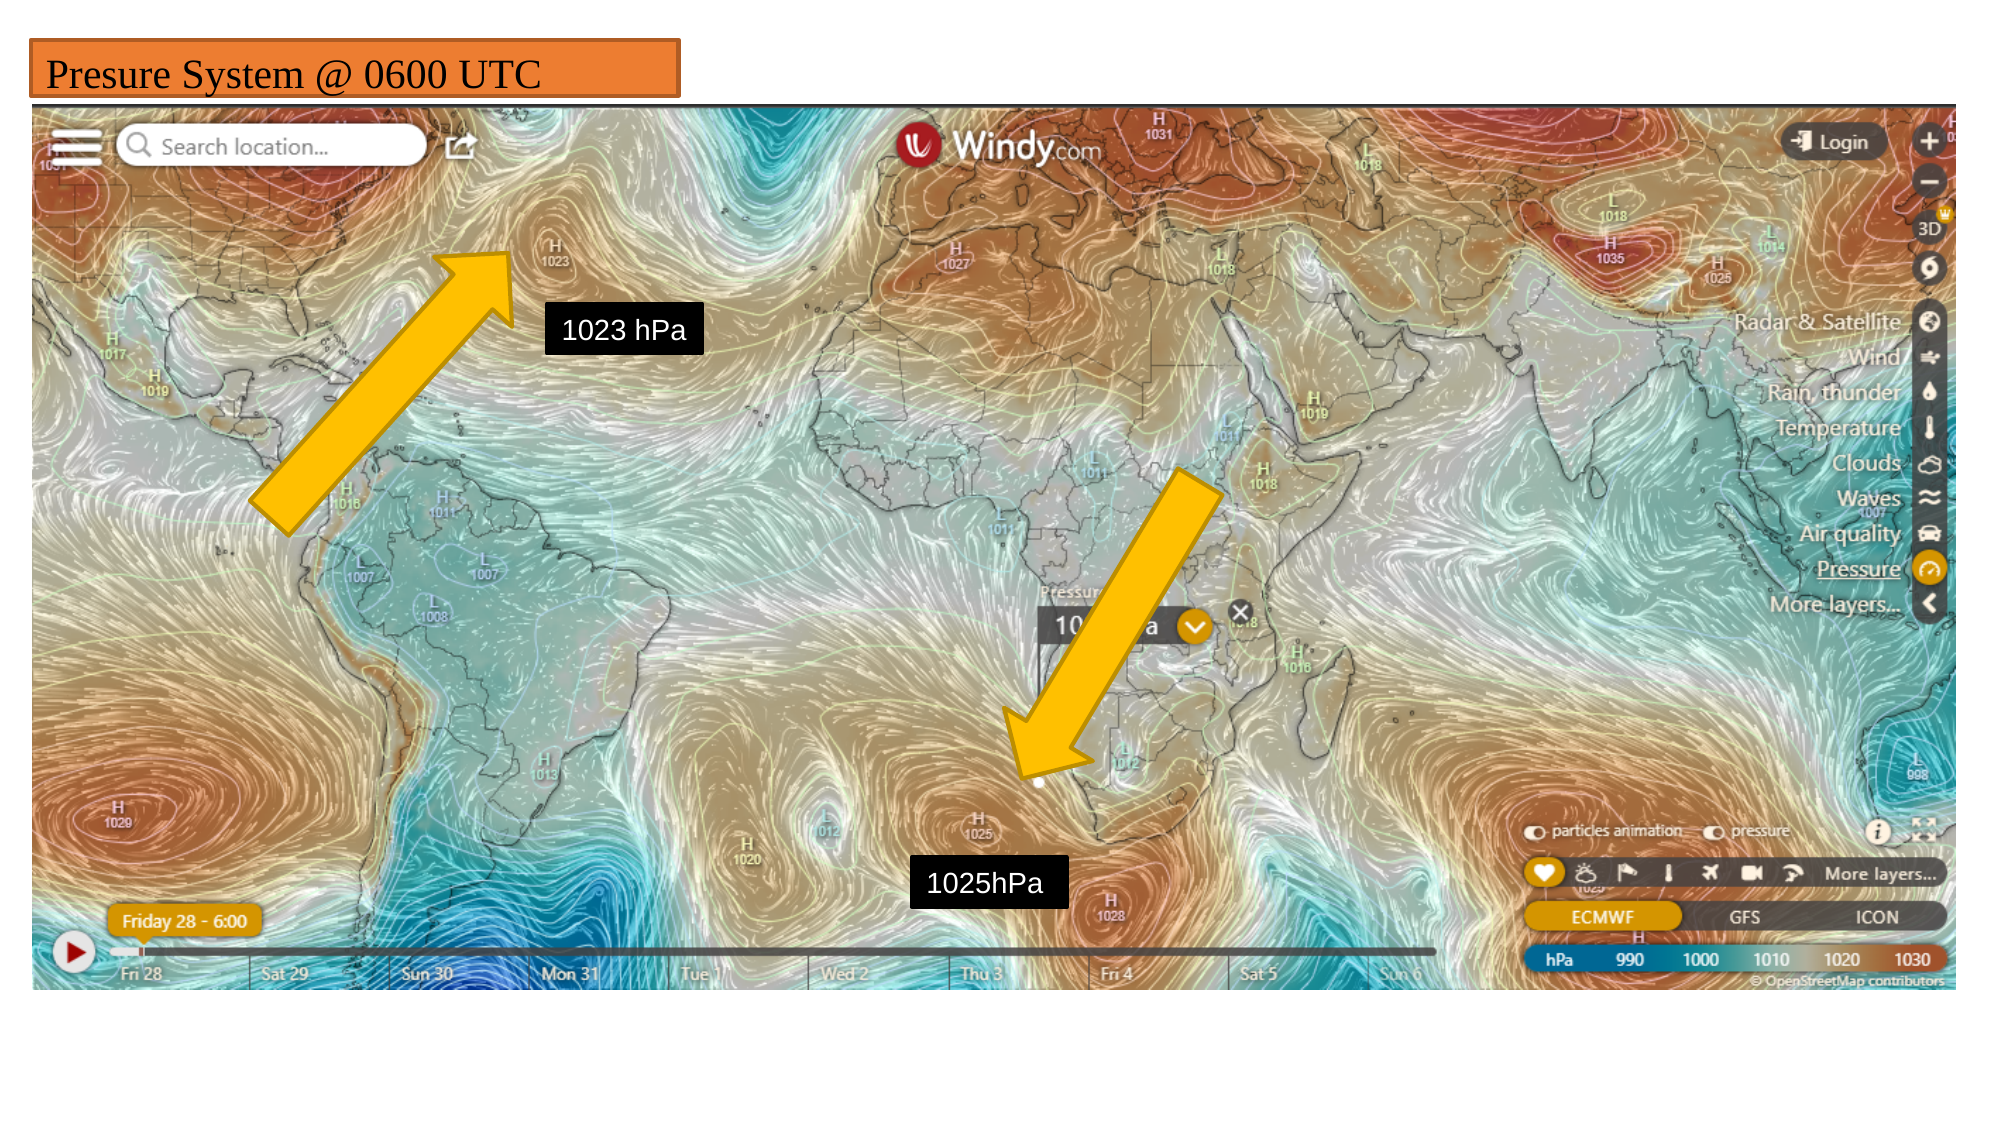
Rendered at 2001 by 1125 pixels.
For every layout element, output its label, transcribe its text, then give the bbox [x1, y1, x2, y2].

picture [32, 103, 1956, 990]
text_box [29, 38, 681, 98]
text_box Presure System @ 0600 UTC [31, 39, 588, 105]
